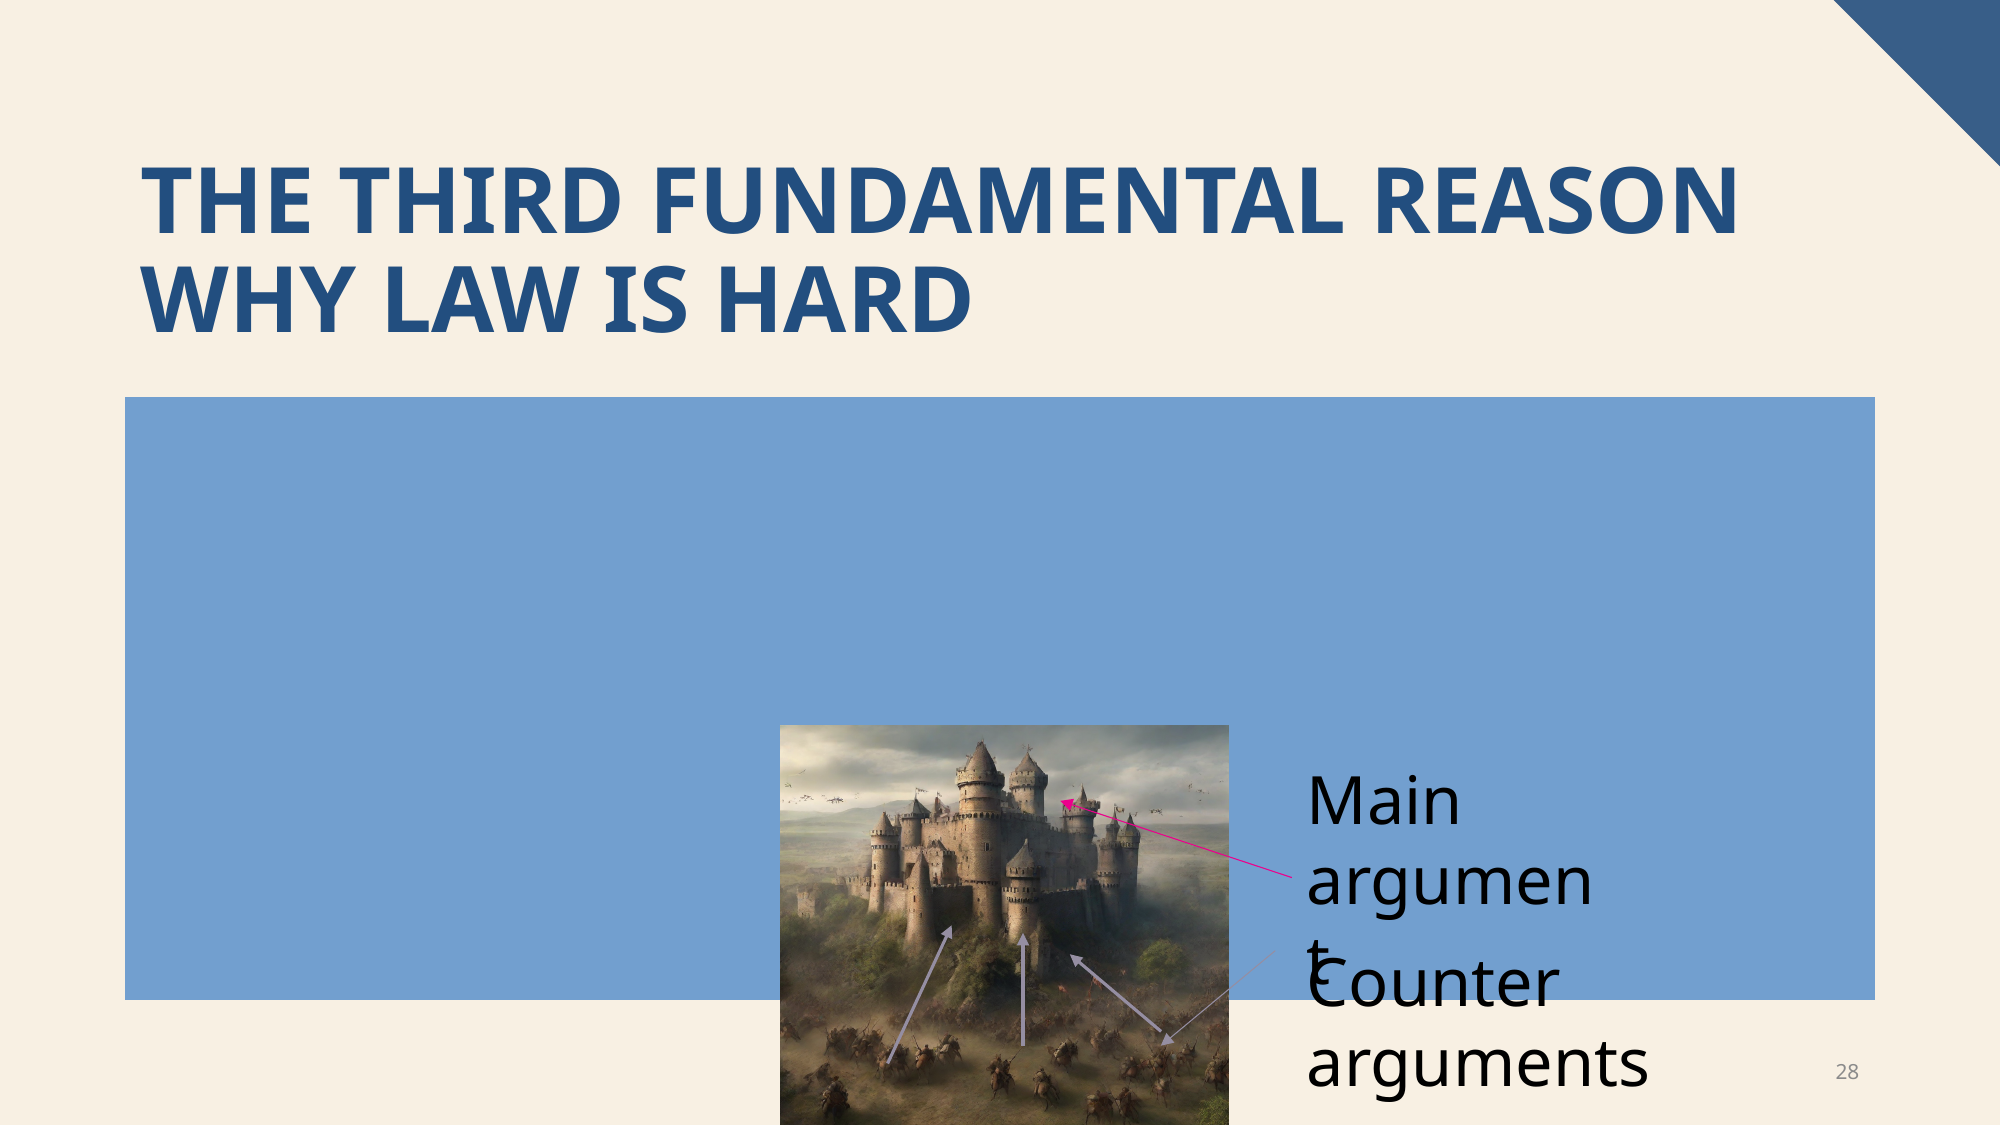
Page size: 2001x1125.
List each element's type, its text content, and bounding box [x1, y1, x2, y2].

title The Third fundamental reason why law is hard [125, 146, 1875, 365]
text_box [780, 725, 1706, 1125]
slide_number 28 [1799, 1042, 1875, 1103]
